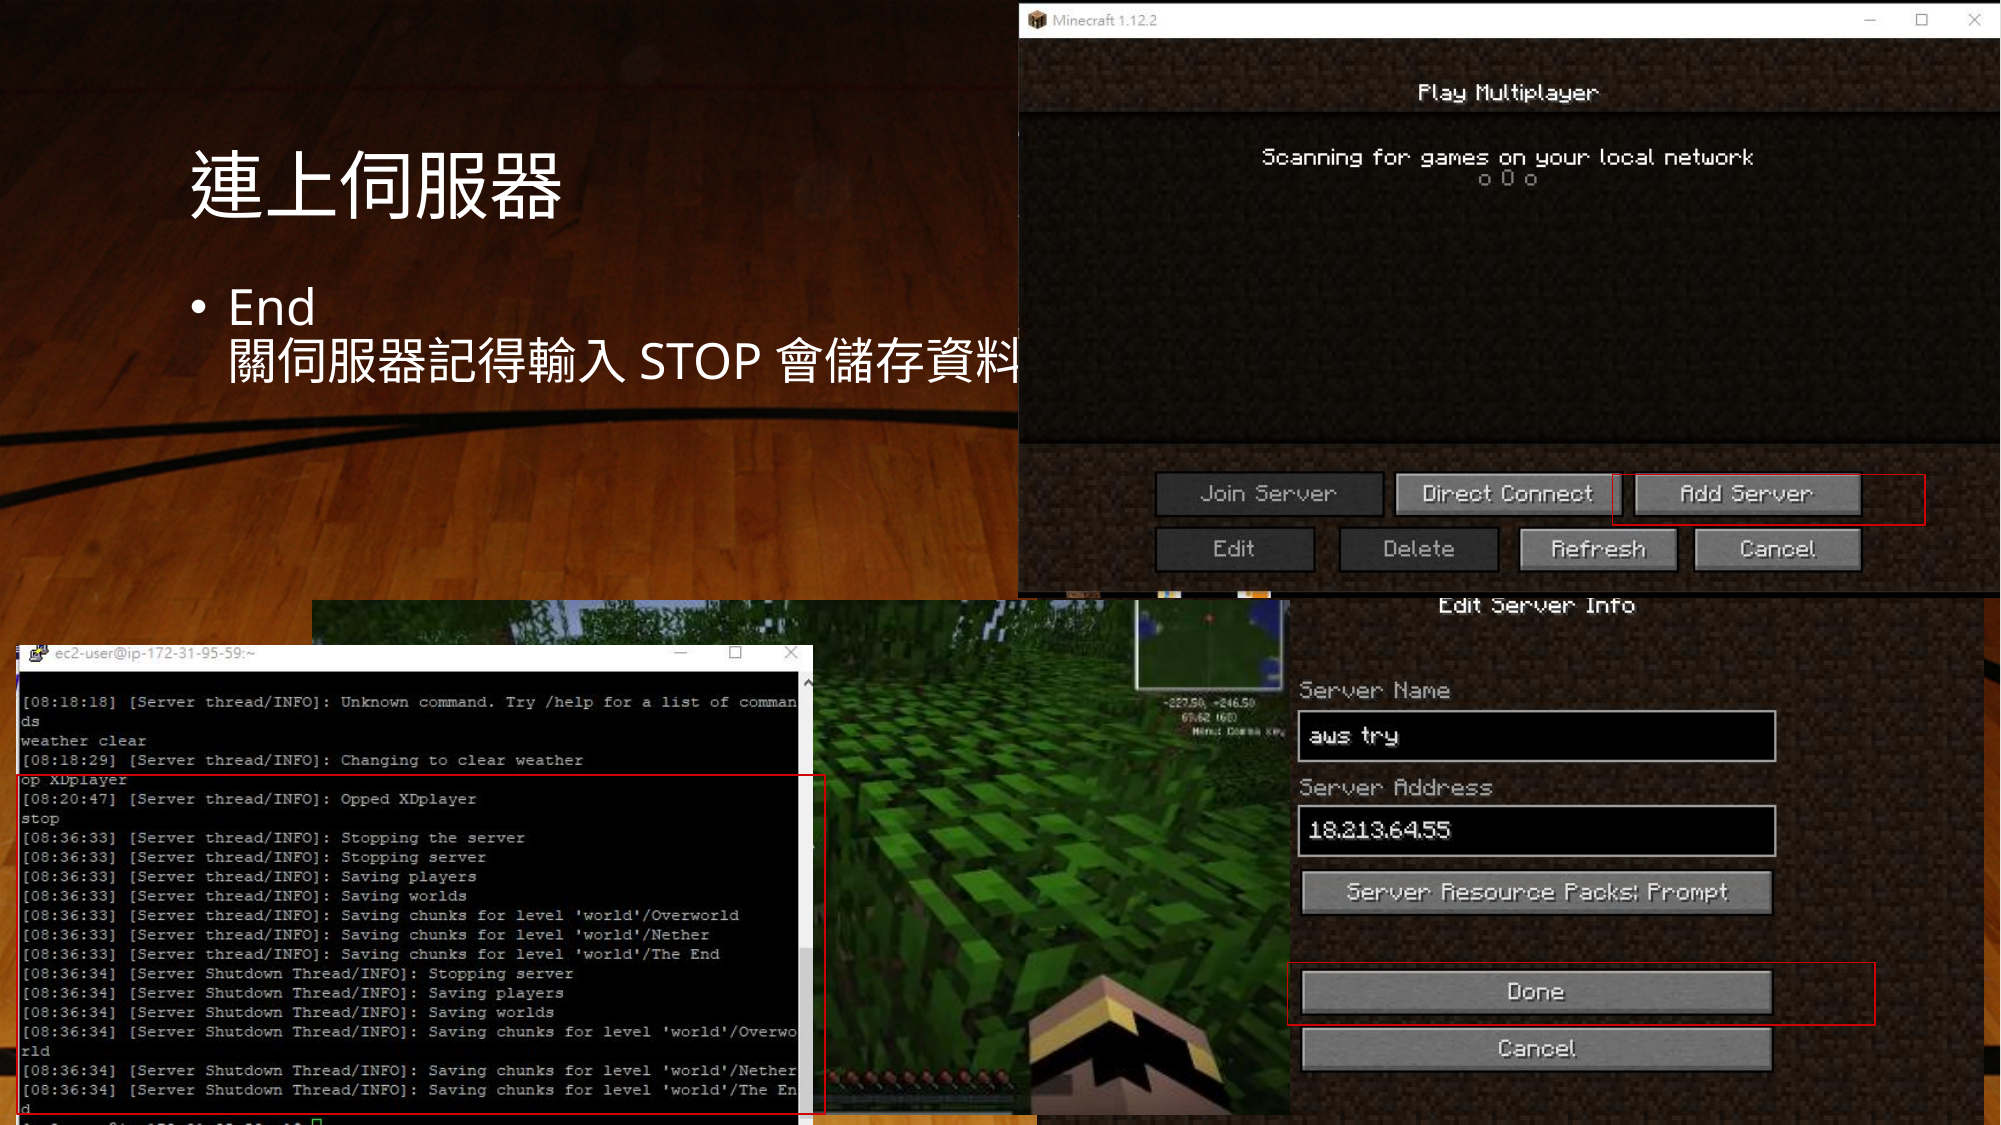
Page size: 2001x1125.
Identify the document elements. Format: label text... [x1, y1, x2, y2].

text_box 連上伺服器 [174, 50, 1018, 238]
list End 關伺服器記得輸入STOP會儲存資料 [174, 275, 1037, 645]
picture [0, 0, 2001, 1125]
